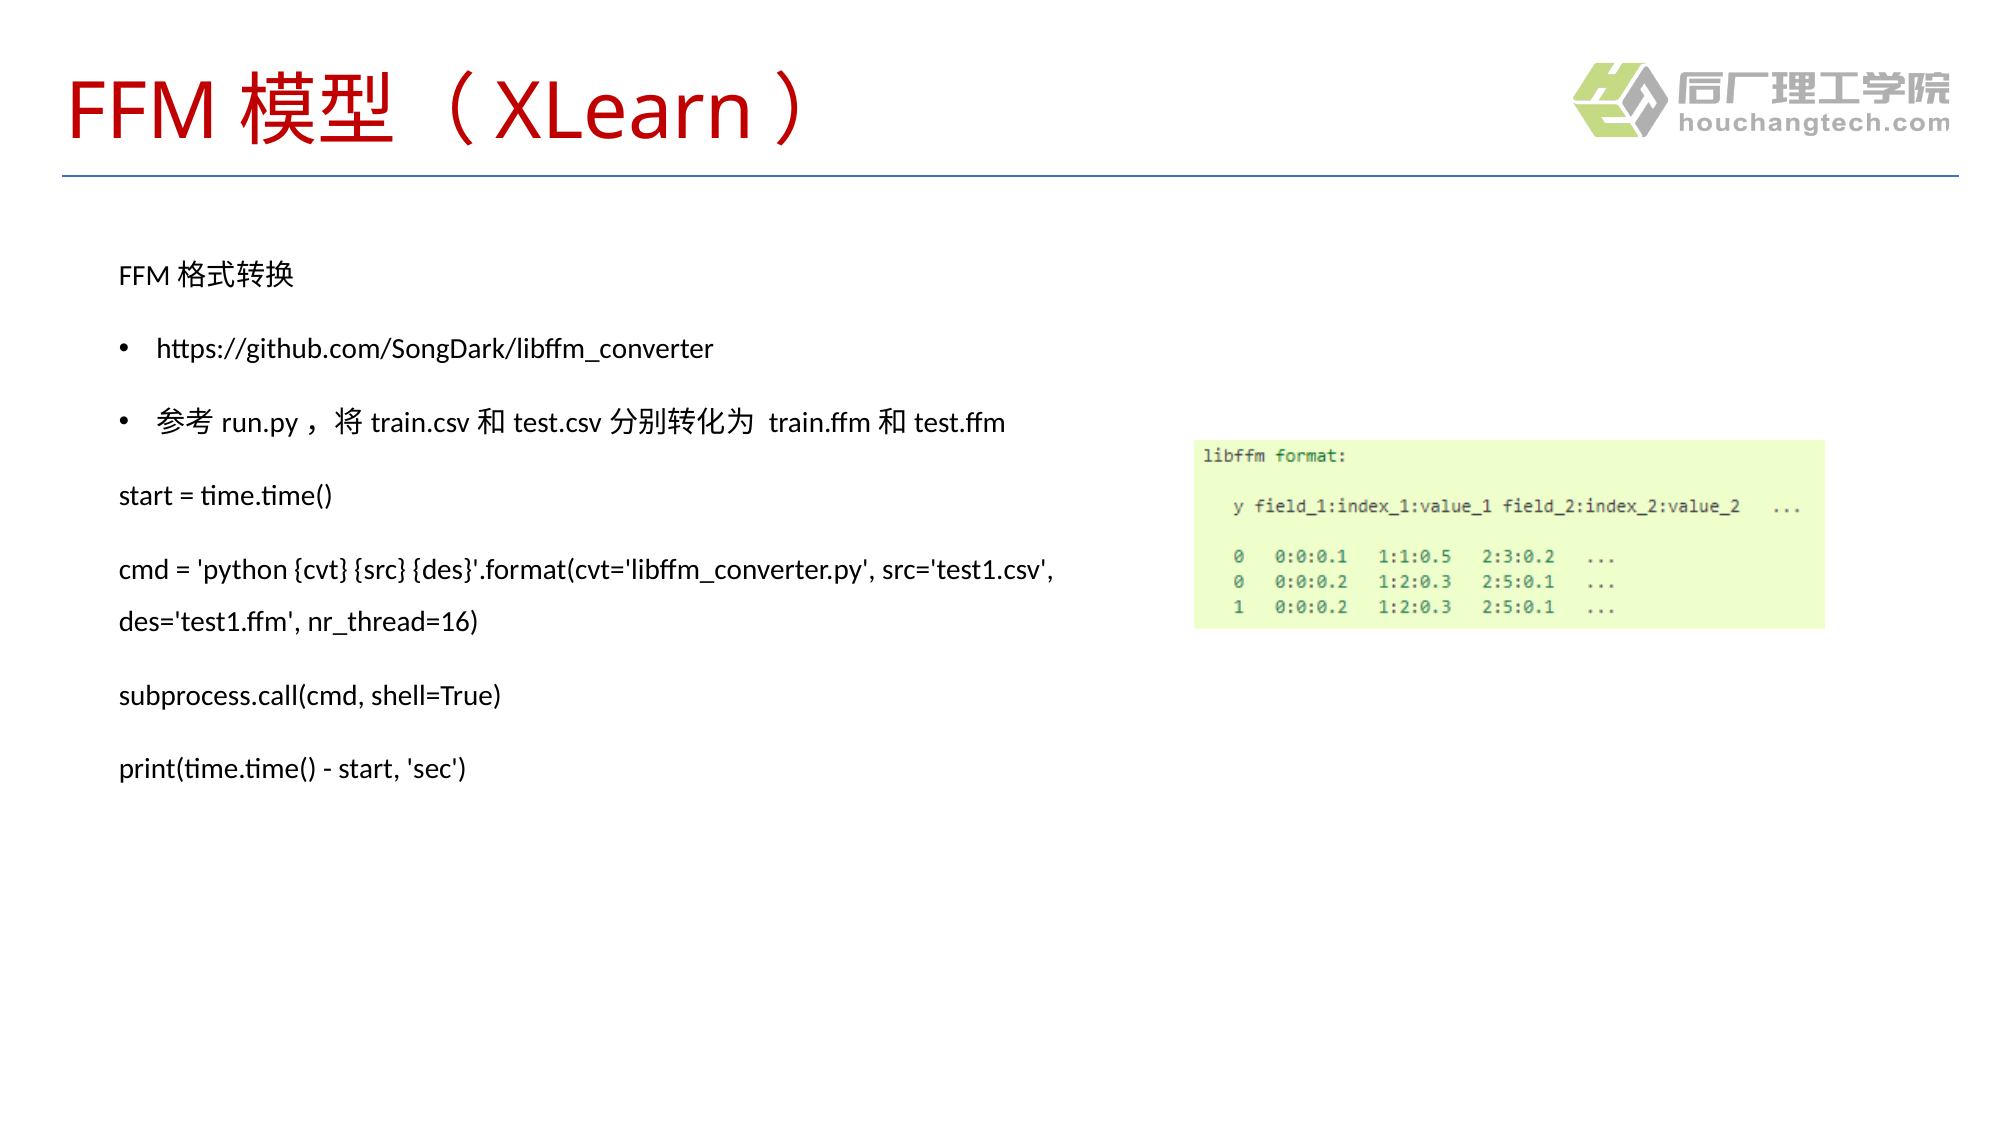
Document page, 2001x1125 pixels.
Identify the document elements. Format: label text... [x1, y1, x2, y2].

text_box FFM格式转换 https://github.com/SongDark/libffm_converter 参考run.py，将train.csv和test.csv分别转化为 train.ffm和test.ffm start = time.time() cmd = 'python {cvt} {src} {des}'.format(cvt='libffm_converter.py', src='test1.csv', des='test1.ffm', nr_thread=16) subprocess.call(cmd, shell=True) print(time.time() - start, 'sec') [111, 231, 1157, 1005]
text_box 分数越小，代表树的结构越好 [1728, 62, 1950, 138]
picture [1194, 440, 1825, 629]
title FFM模型（XLearn） [57, 59, 1728, 167]
